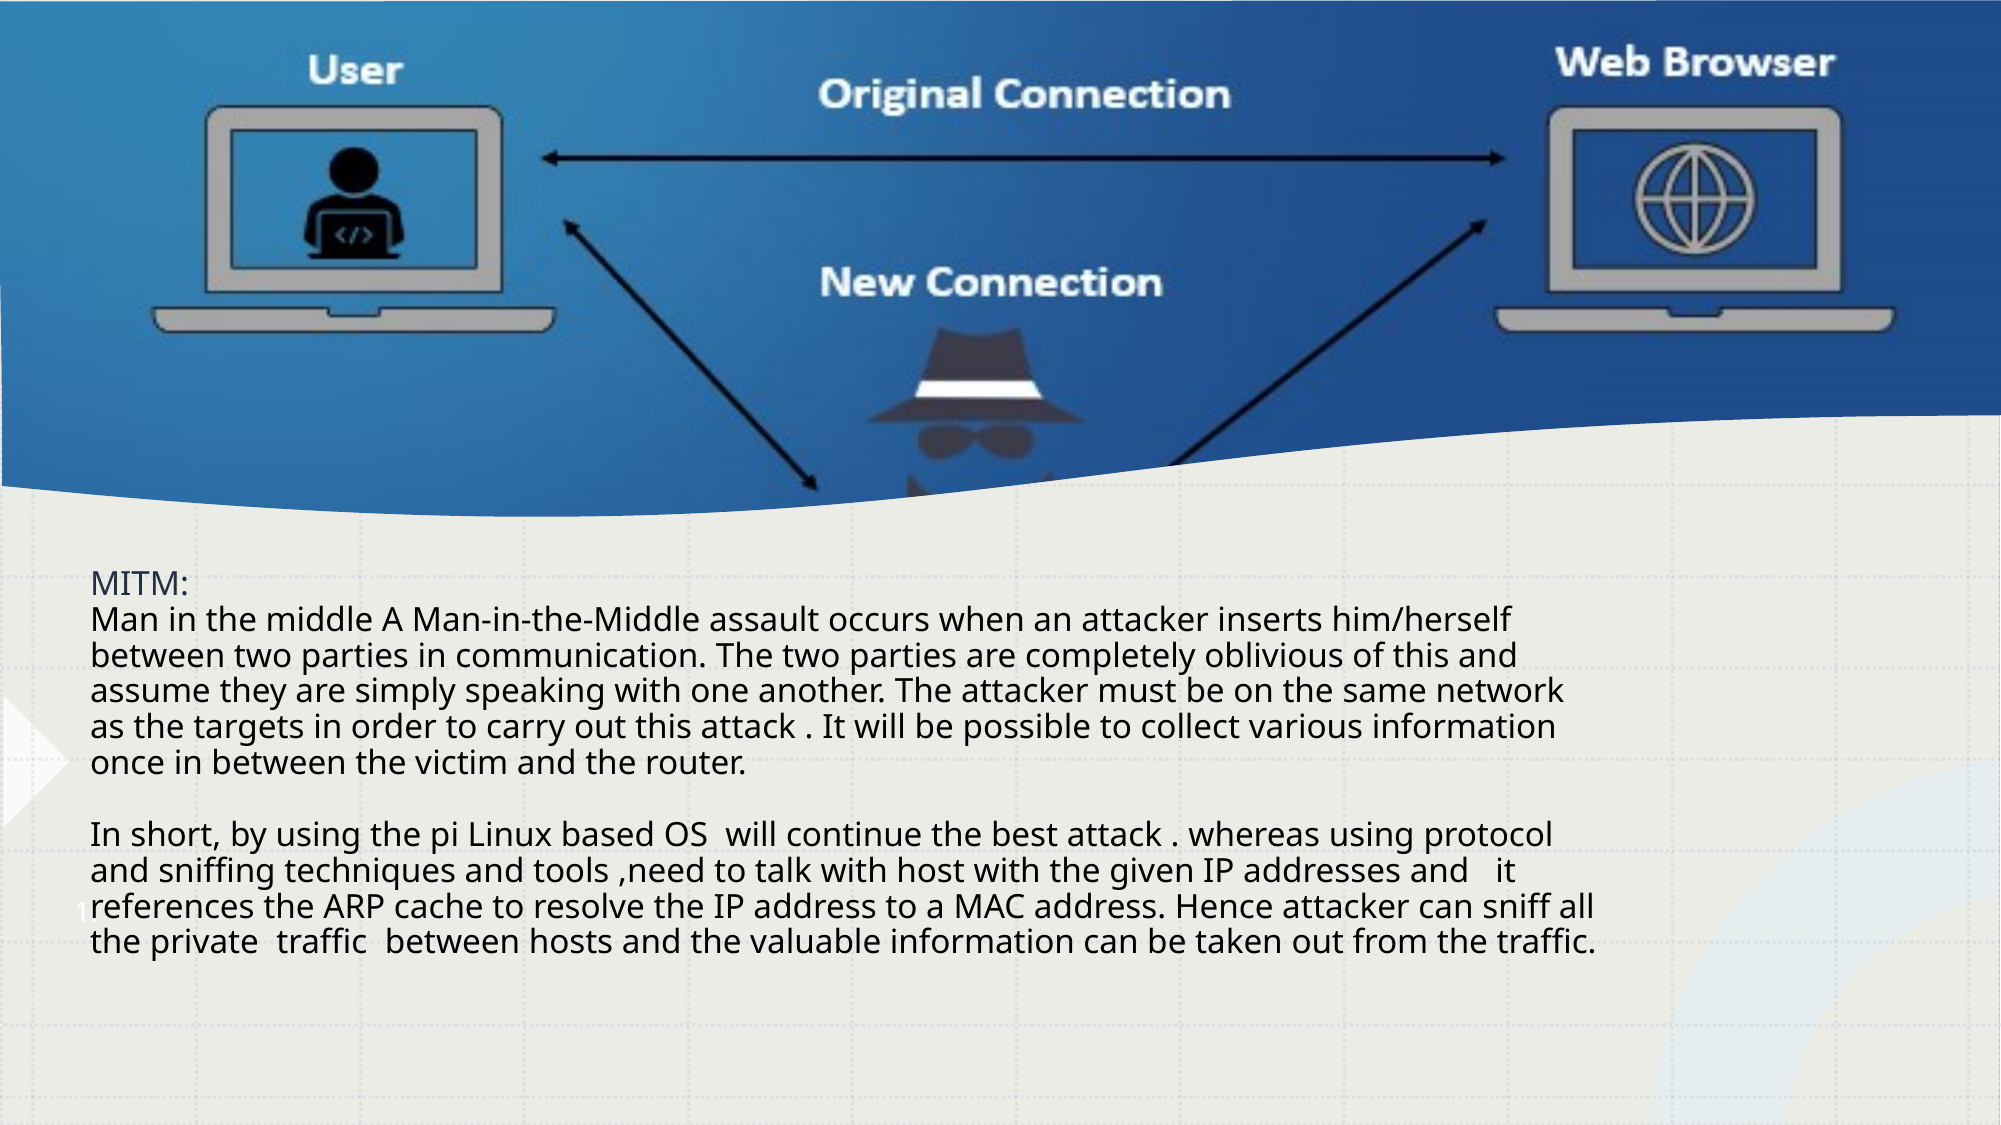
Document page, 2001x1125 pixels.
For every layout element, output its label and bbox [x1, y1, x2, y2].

text_box [0, 517, 2000, 1125]
picture [0, 0, 2001, 517]
